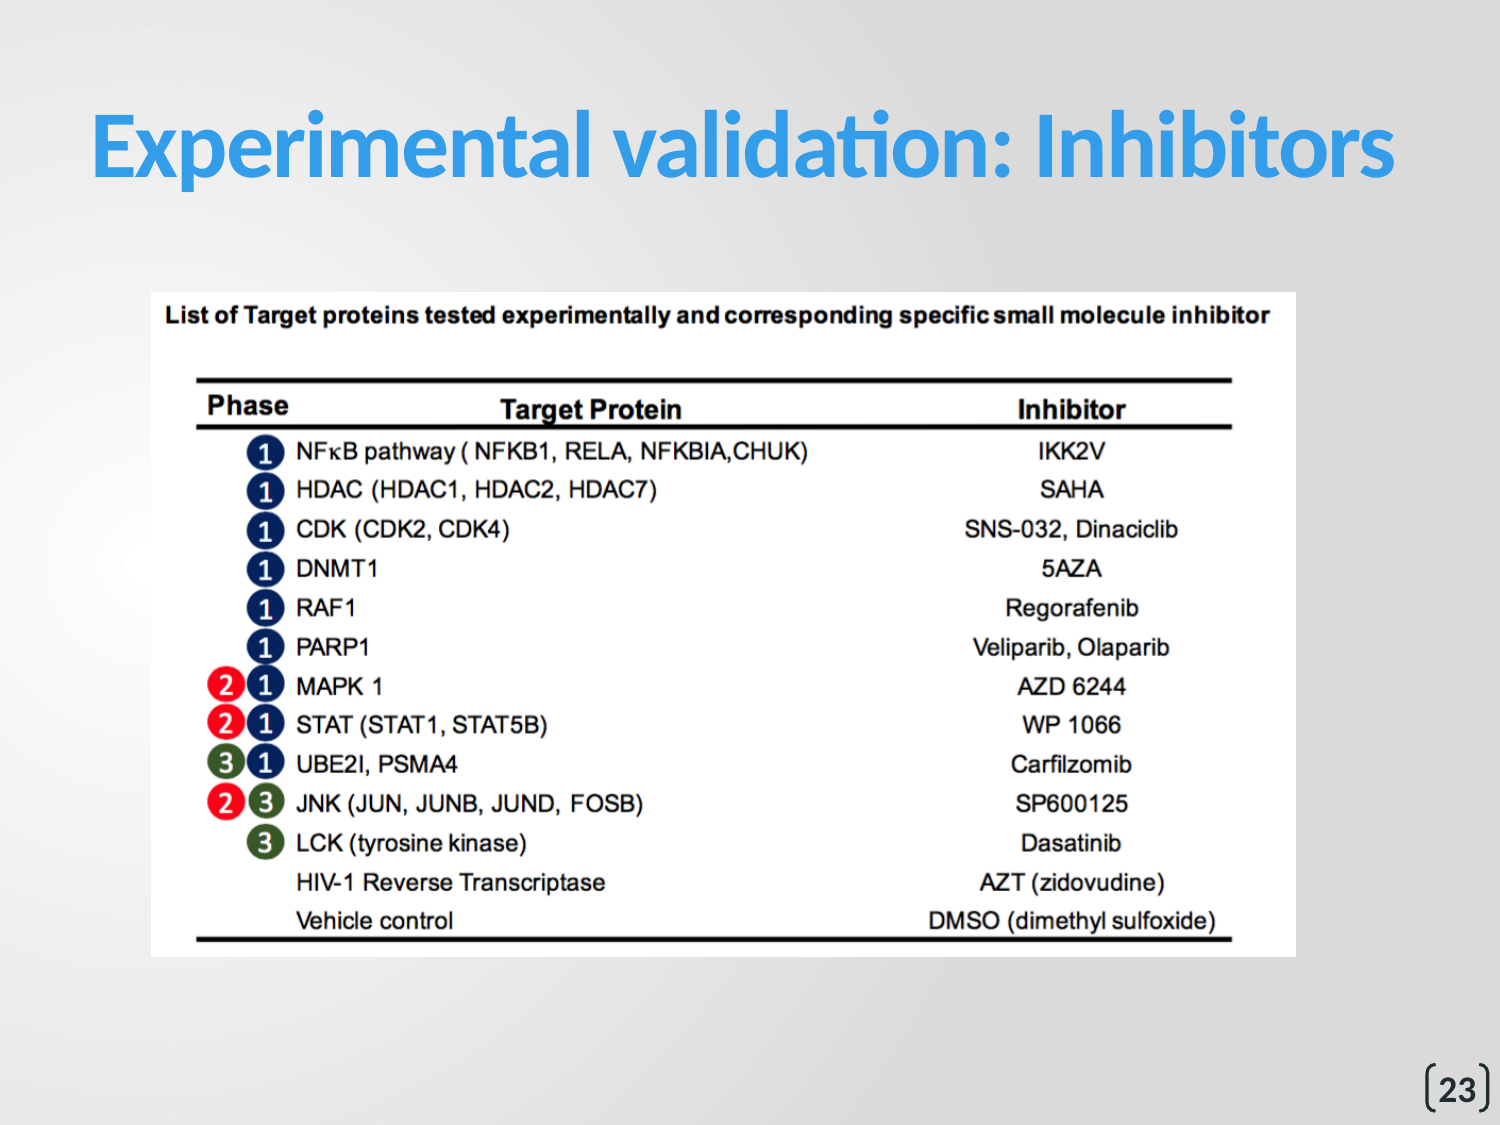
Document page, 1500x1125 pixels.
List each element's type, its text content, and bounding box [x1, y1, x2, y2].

slide_number 23 [1425, 1062, 1490, 1113]
picture [151, 291, 1297, 957]
title Experimental validation: Inhibitors [75, 45, 1419, 233]
